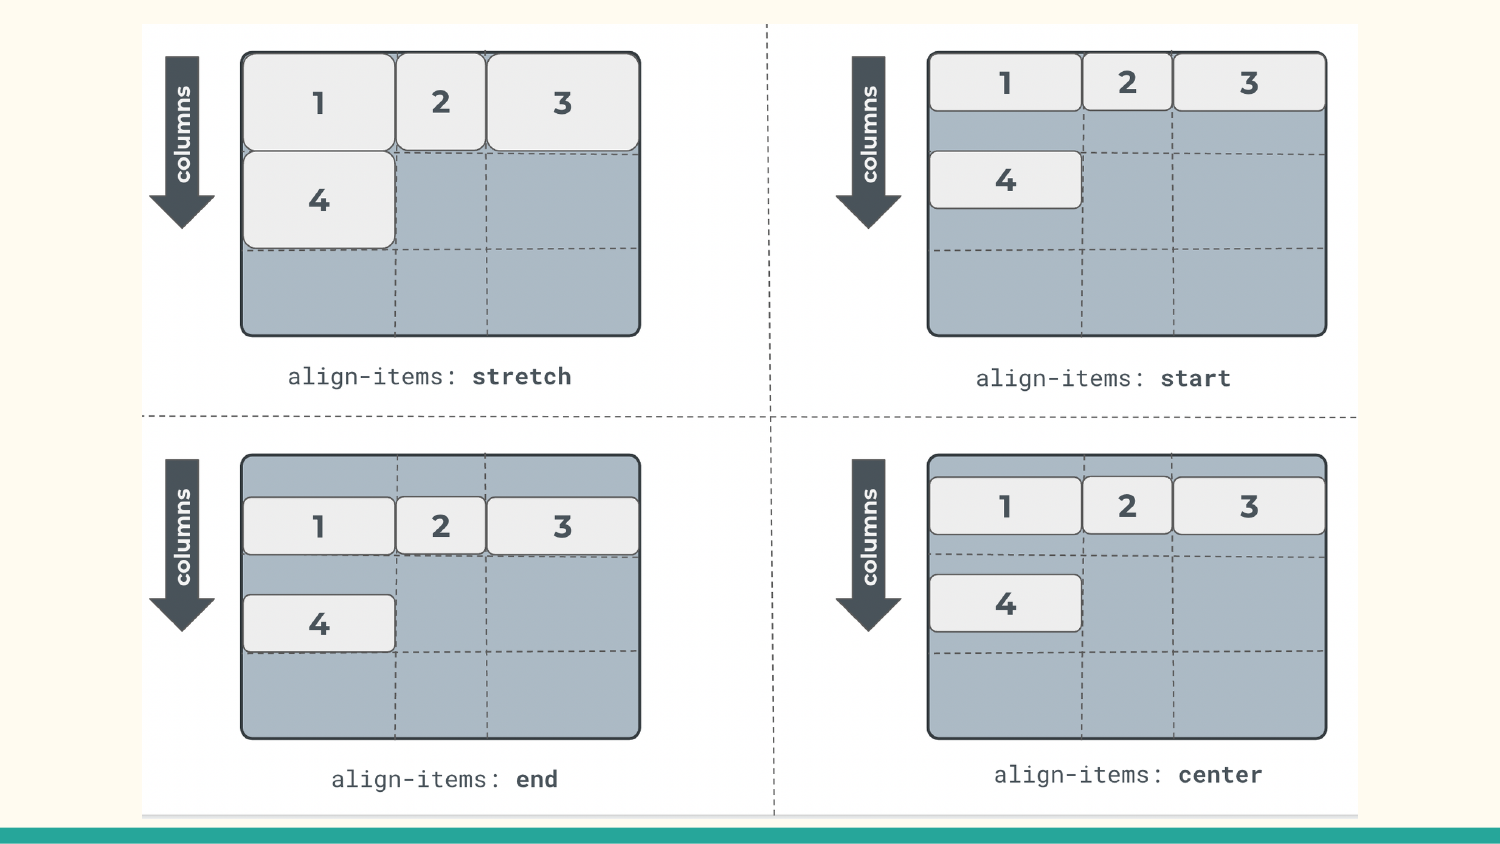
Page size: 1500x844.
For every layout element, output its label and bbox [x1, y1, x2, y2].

picture [141, 24, 1358, 819]
